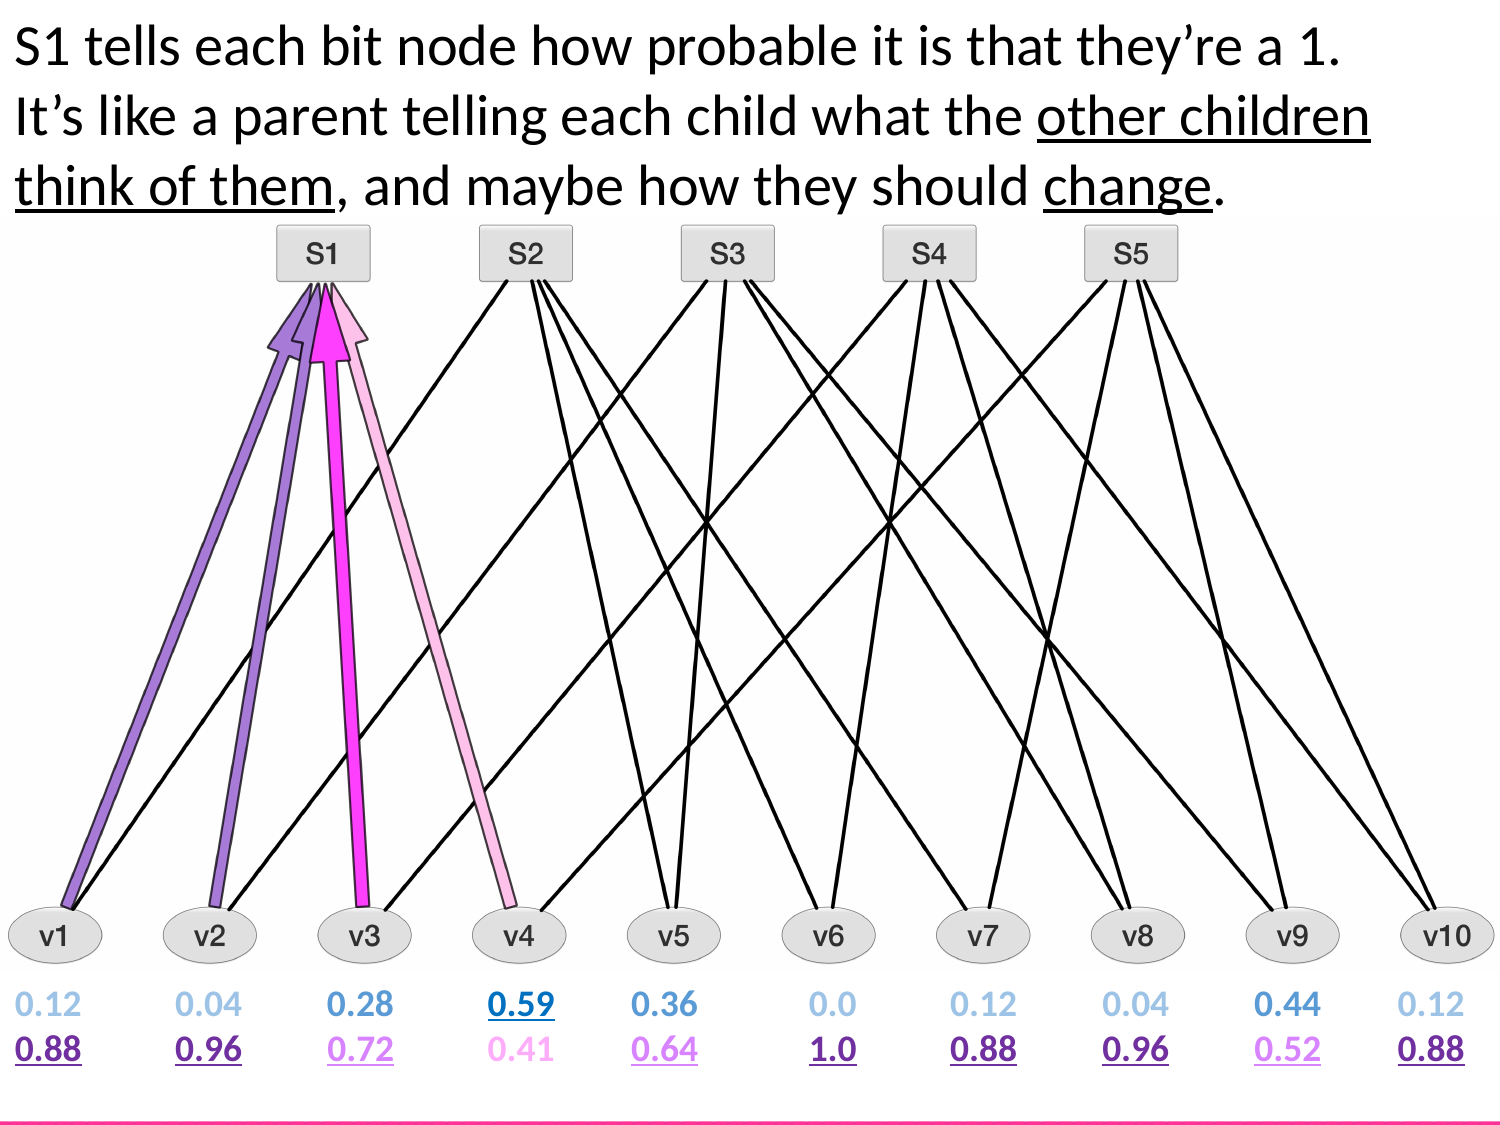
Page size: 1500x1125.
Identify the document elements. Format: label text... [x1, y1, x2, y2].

text_box S1 tells each bit node how probable it is that they’re a 1. It’s like a parent telling each child what the other children think of them, and maybe how they should change. [0, 0, 1500, 216]
picture [0, 216, 1500, 972]
text_box 0.12 0.04 0.28 0.59 0.36 0.0 0.12 0.04 0.44 0.12 0.88 0.96 0.72 0.41 0.64 1.0 0.88 0.96 0.52 0.88 [0, 972, 1500, 1122]
